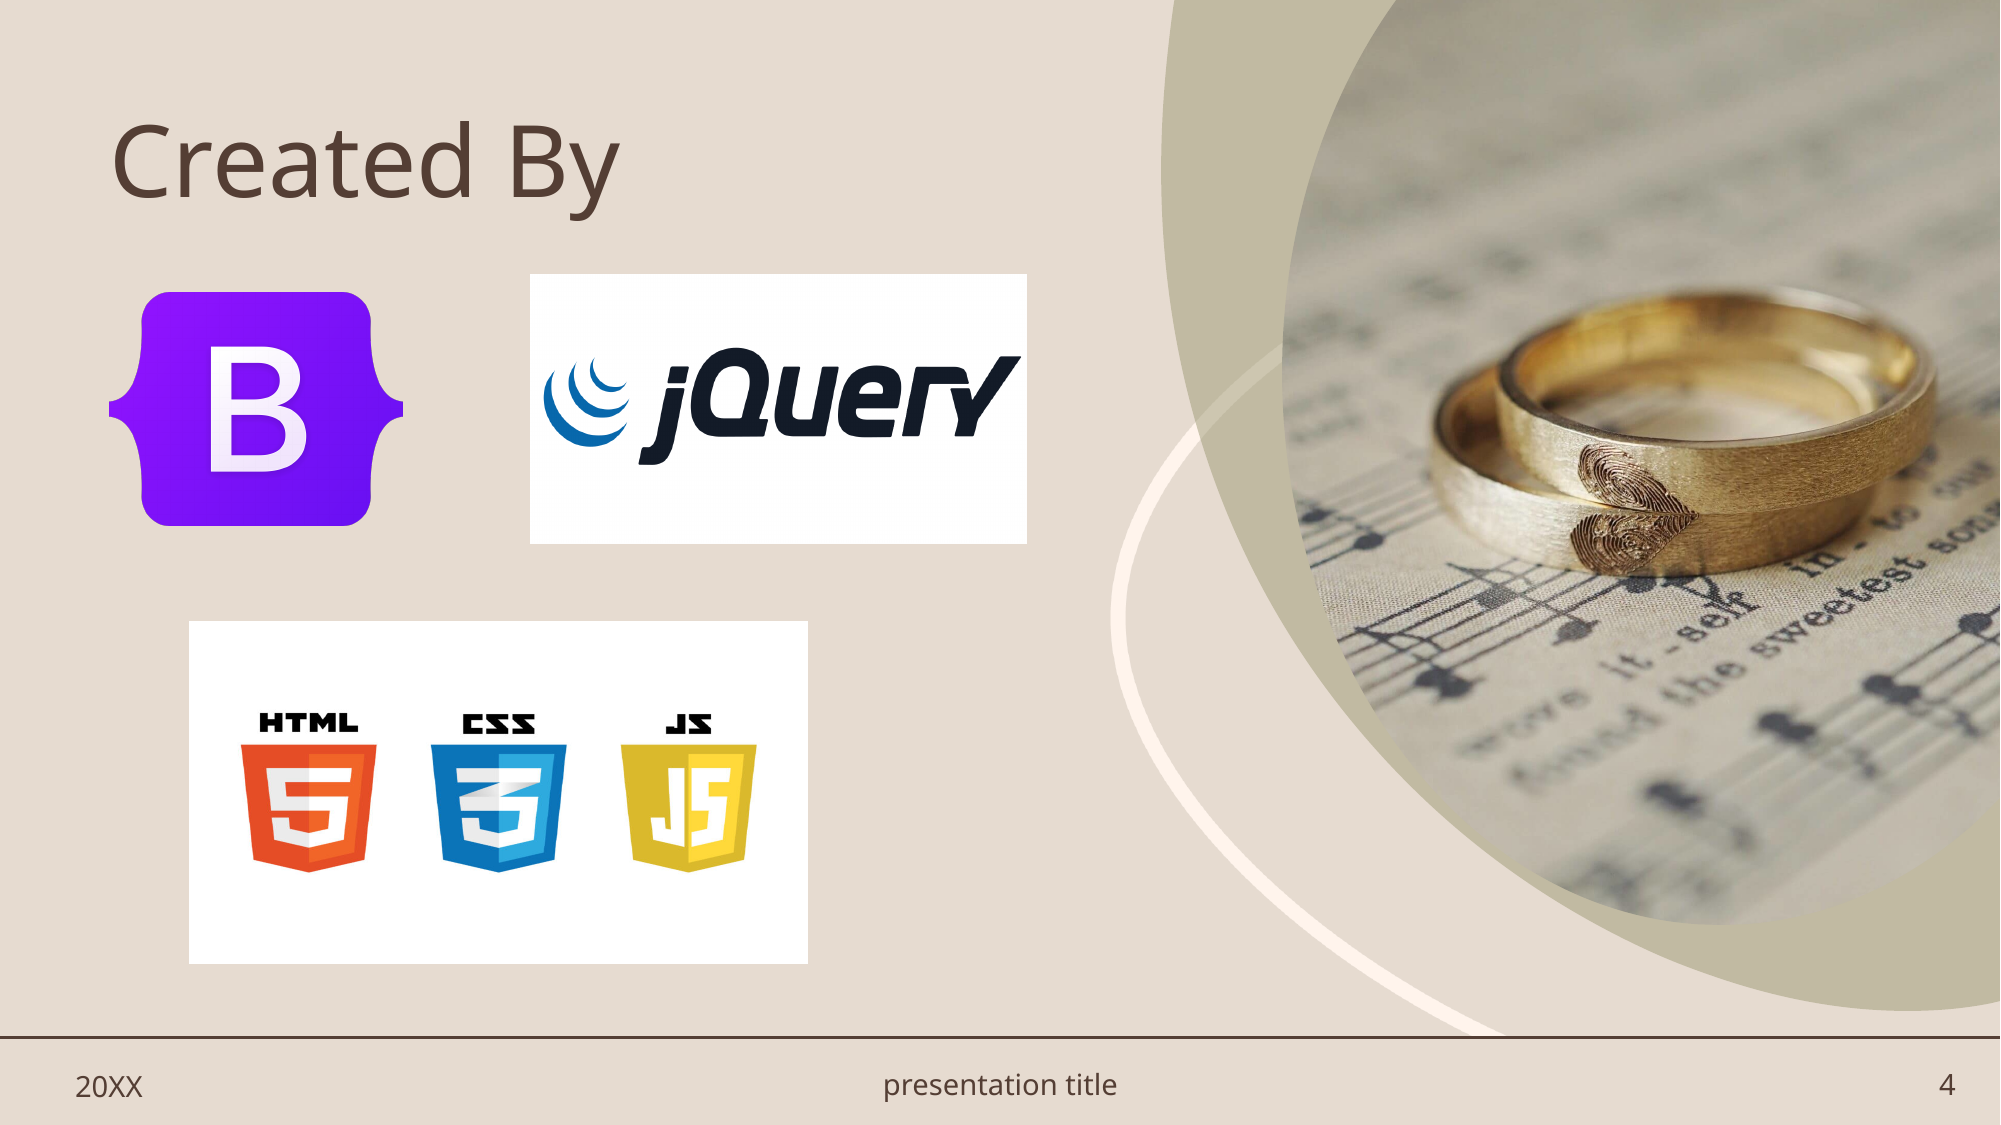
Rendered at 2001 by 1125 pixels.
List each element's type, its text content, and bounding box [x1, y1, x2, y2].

picture [1110, 0, 2000, 1036]
footer presentation title [718, 1060, 1283, 1112]
slide_number 20XX [60, 1060, 222, 1112]
title Created By [94, 115, 1162, 227]
picture [530, 274, 1027, 544]
picture [109, 292, 403, 526]
picture [189, 621, 808, 964]
slide_number 4 [1808, 1060, 1971, 1112]
